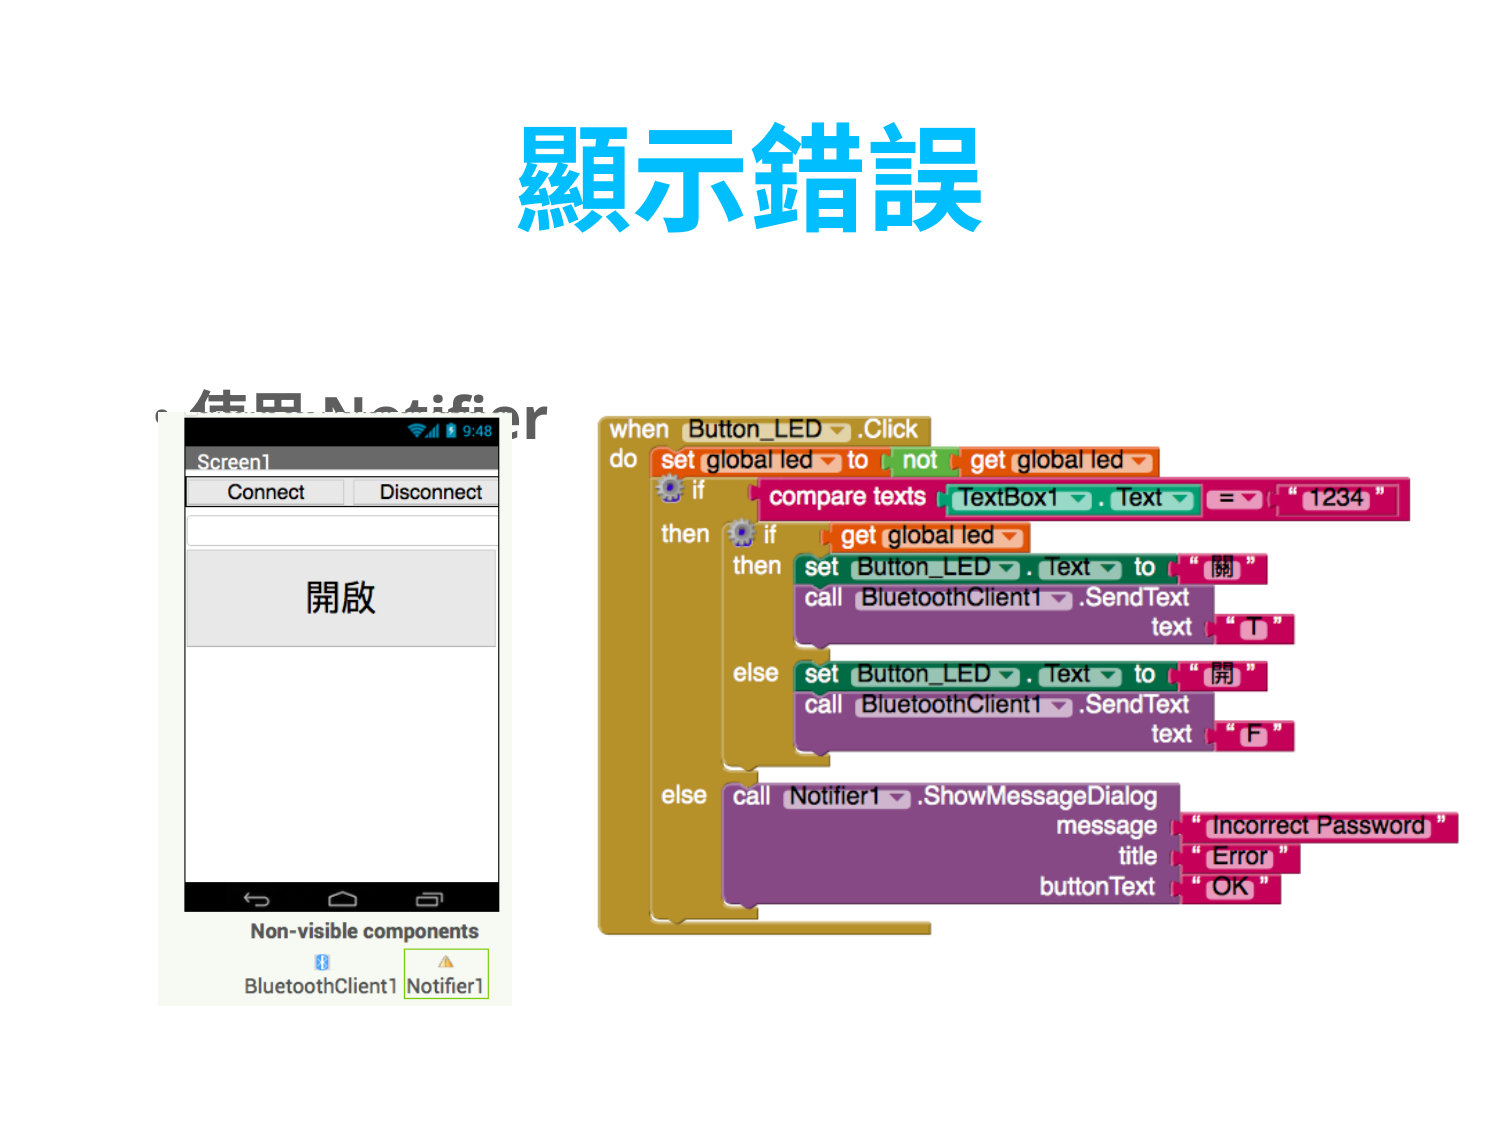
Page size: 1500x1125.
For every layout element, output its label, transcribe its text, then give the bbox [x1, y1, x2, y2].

picture [158, 412, 512, 1006]
picture [580, 401, 1485, 982]
title 顯示錯誤 [349, 70, 1151, 282]
text_box 使用Notifier [145, 303, 1392, 822]
